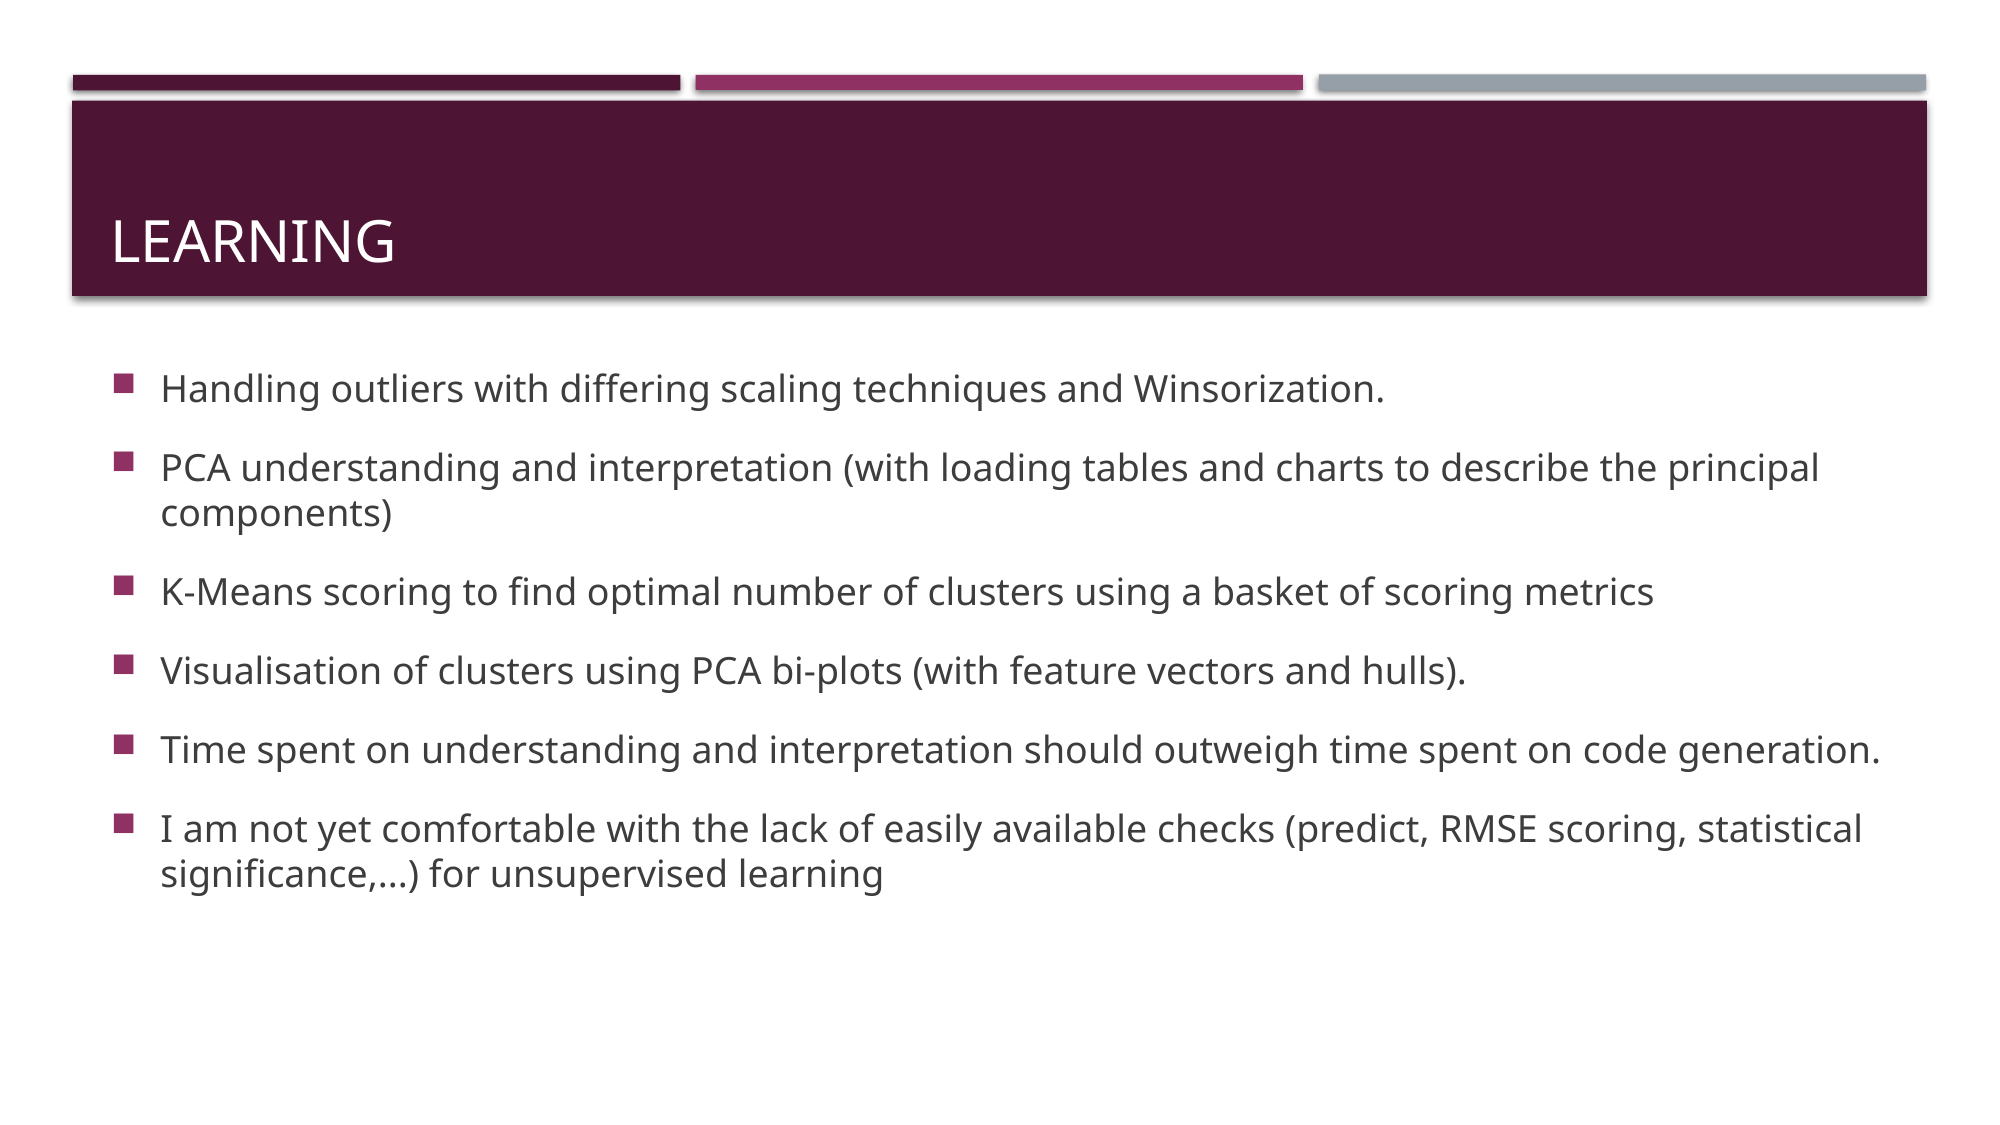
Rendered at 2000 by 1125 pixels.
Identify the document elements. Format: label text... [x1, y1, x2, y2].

list Handling outliers with differing scaling techniques and Winsorization. PCA understanding and interpretation (with loading tables and charts to describe the principal components) K-Means scoring to find optimal number of clusters using a basket of scoring metrics Visualisation of clusters using PCA bi-plots (with feature vectors and hulls). Time spent on understanding and interpretation should outweigh time spent on code generation. I am not yet comfortable with the lack of easily available checks (predict, RMSE scoring, statistical significance,...) for unsupervised learning [95, 357, 1905, 1103]
title LEARNING [95, 115, 1905, 282]
